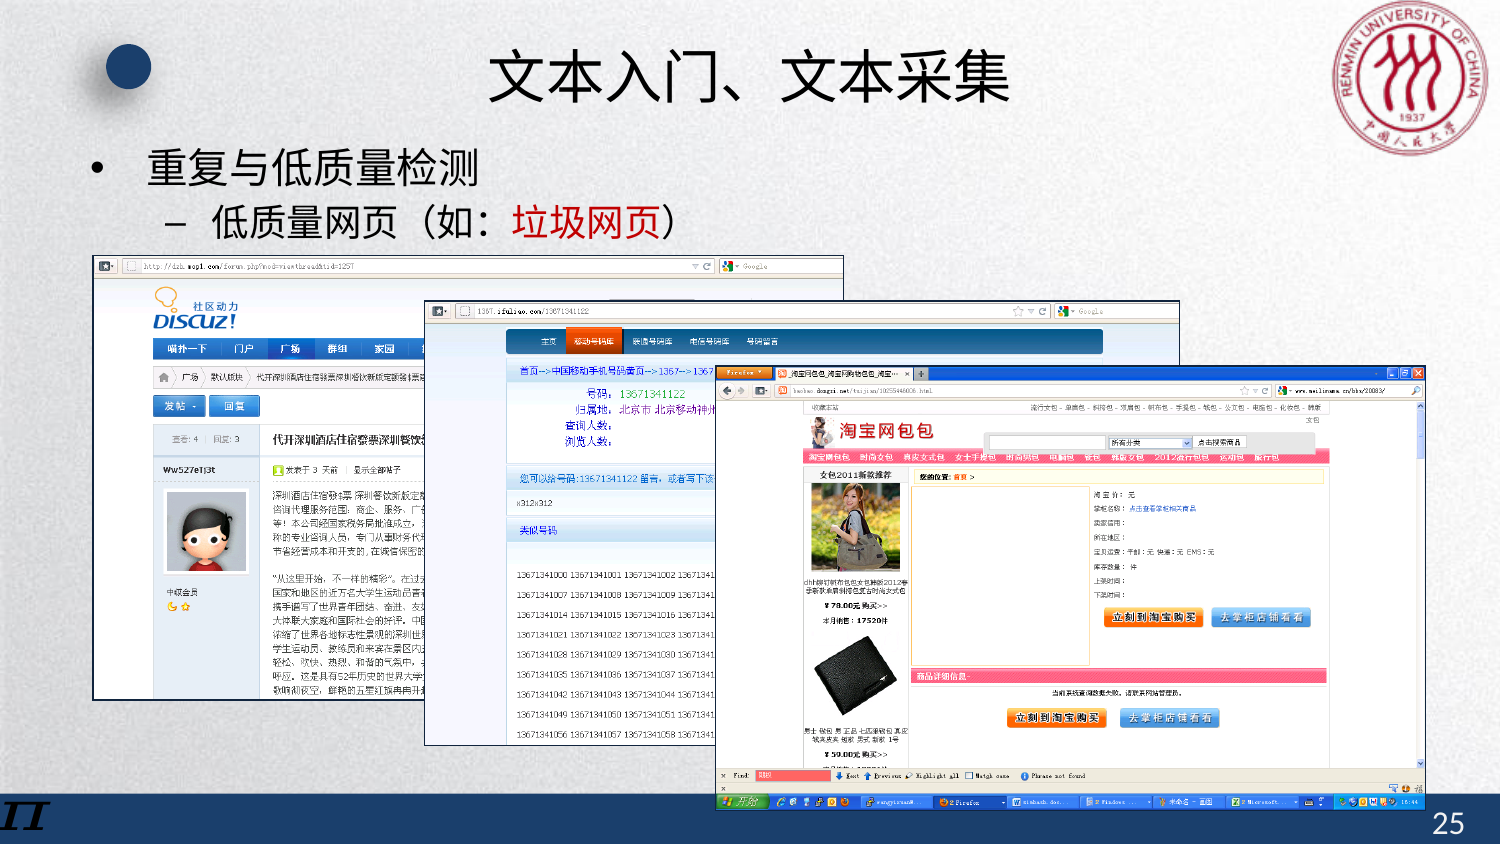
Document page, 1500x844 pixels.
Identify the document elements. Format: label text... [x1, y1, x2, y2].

list 重复与低质量检测 低质量网页（如：垃圾网页） [75, 134, 1425, 781]
picture [0, 0, 1500, 811]
title 文本入门、文本采集 [75, 33, 1425, 116]
